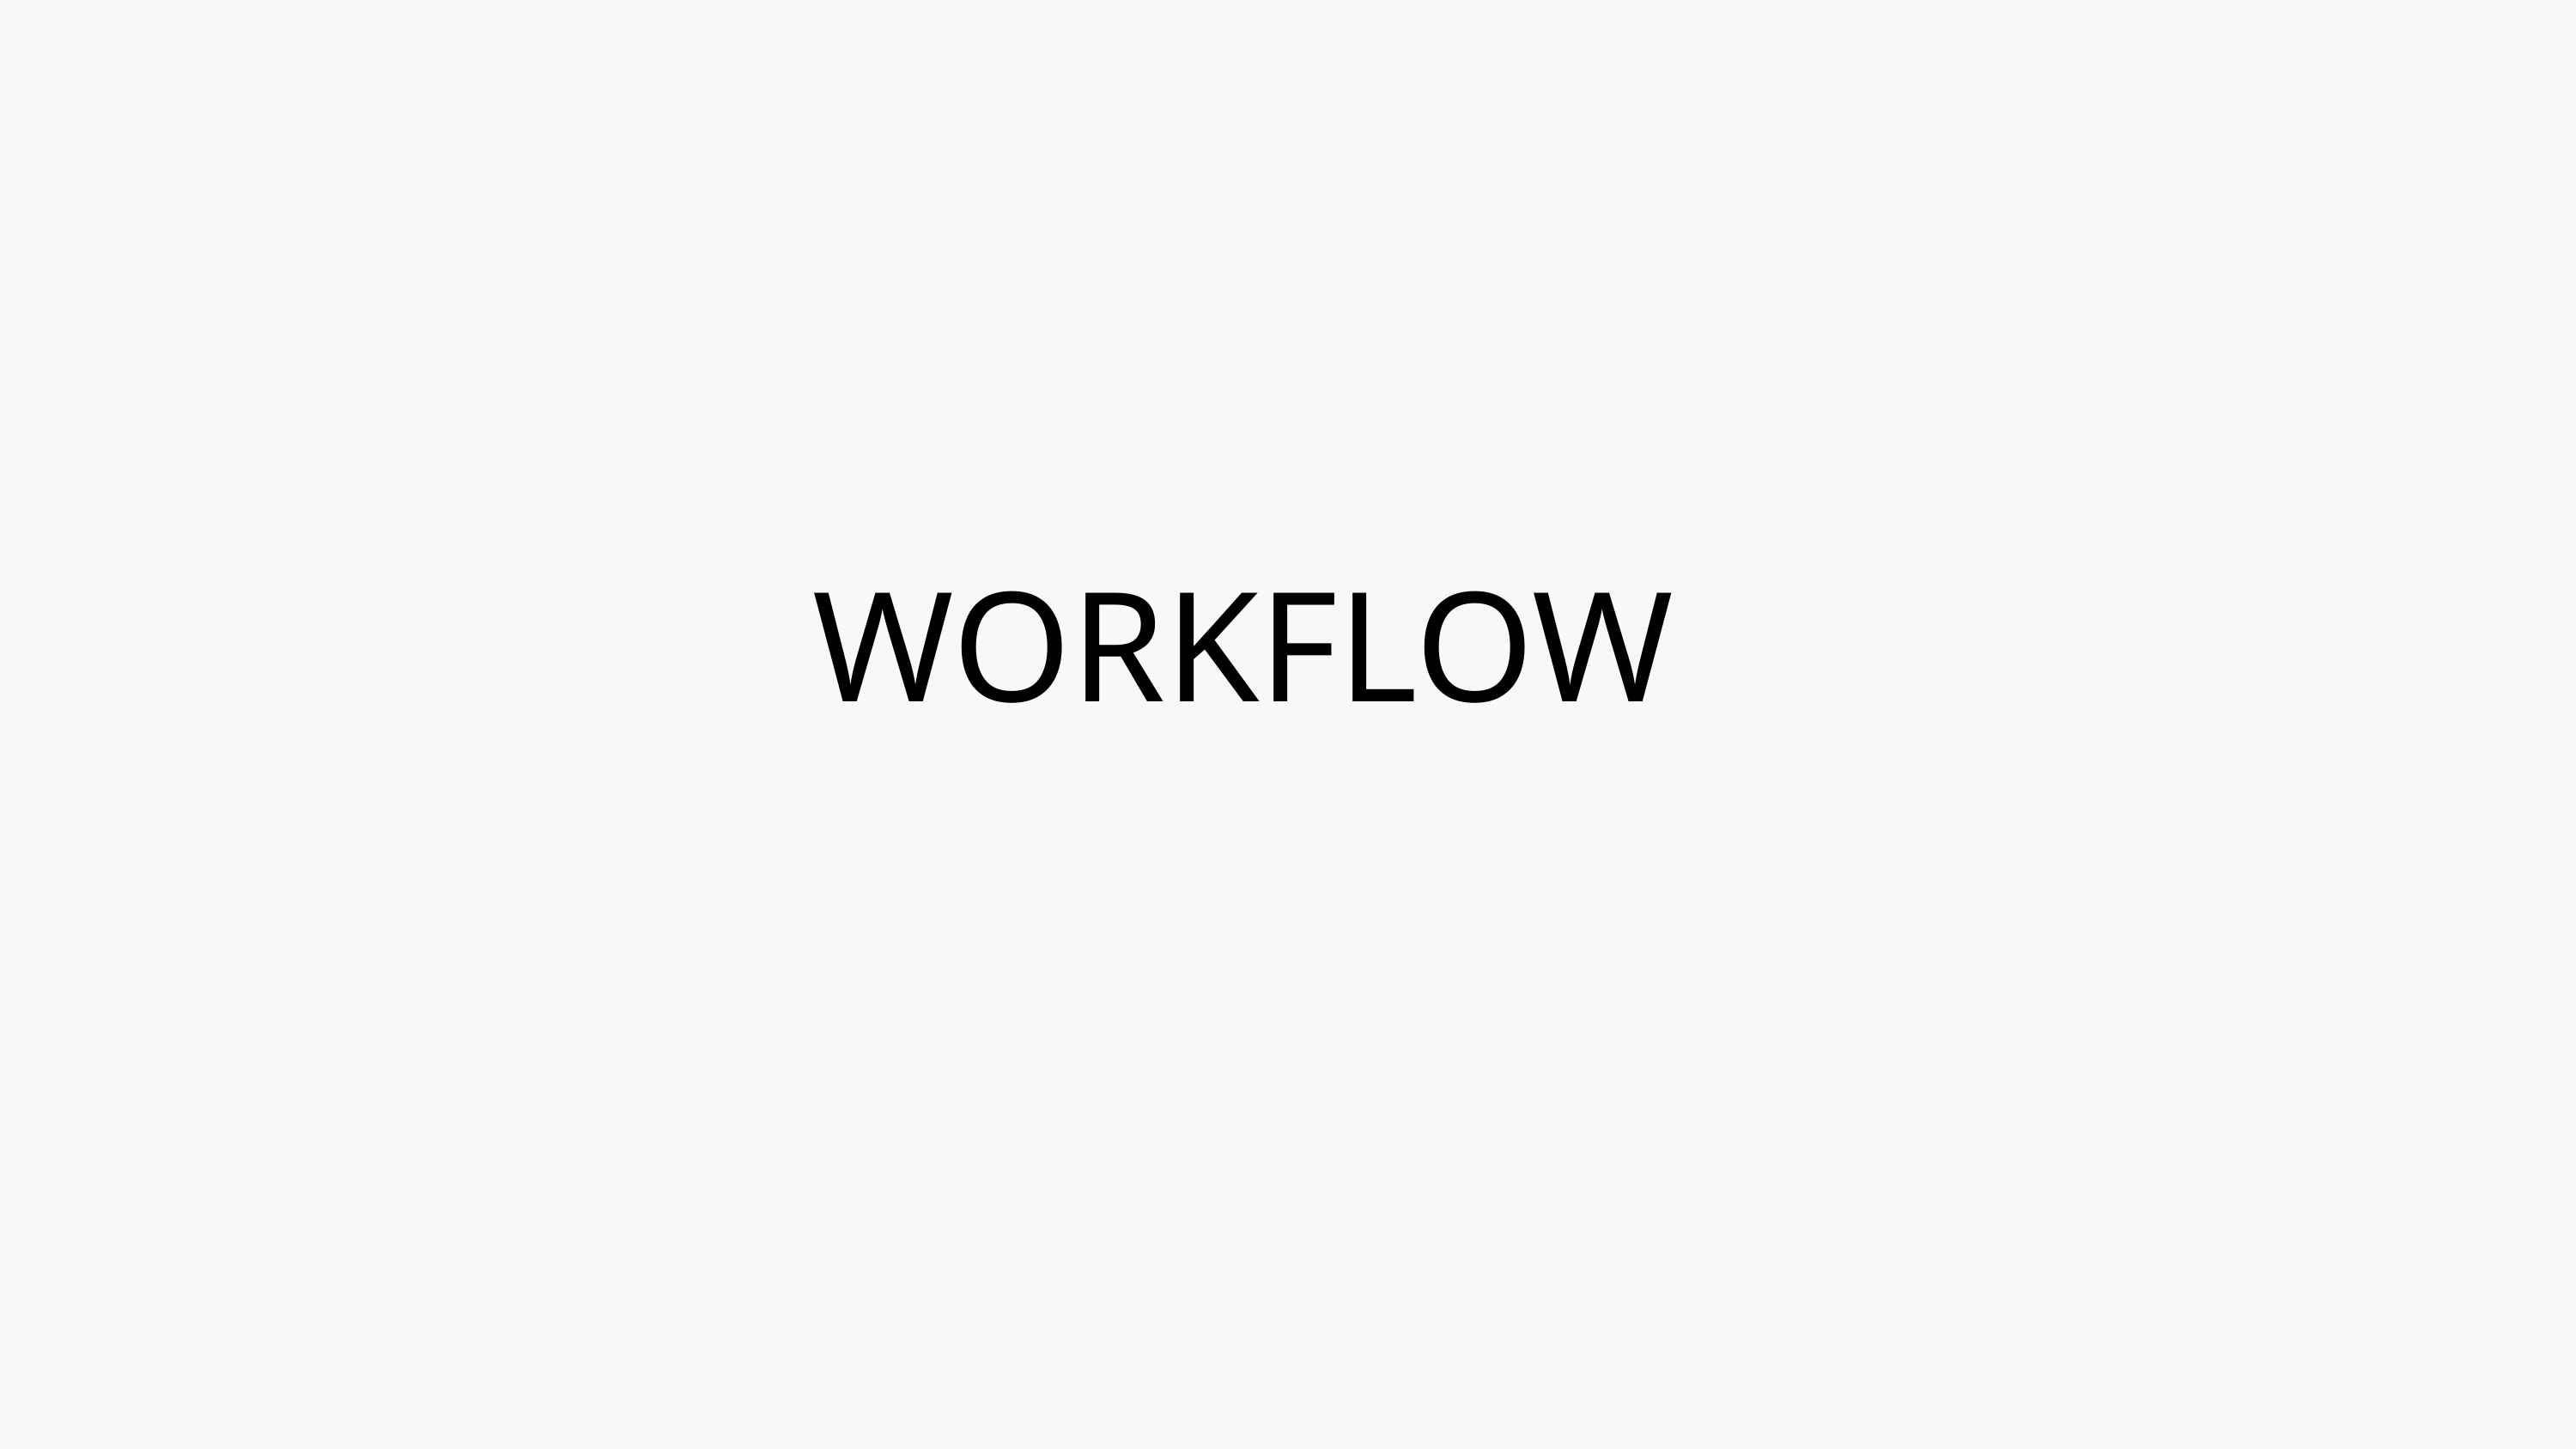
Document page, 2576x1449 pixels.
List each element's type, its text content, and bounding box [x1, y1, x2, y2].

text_box WORKFLOW [812, 519, 1764, 733]
